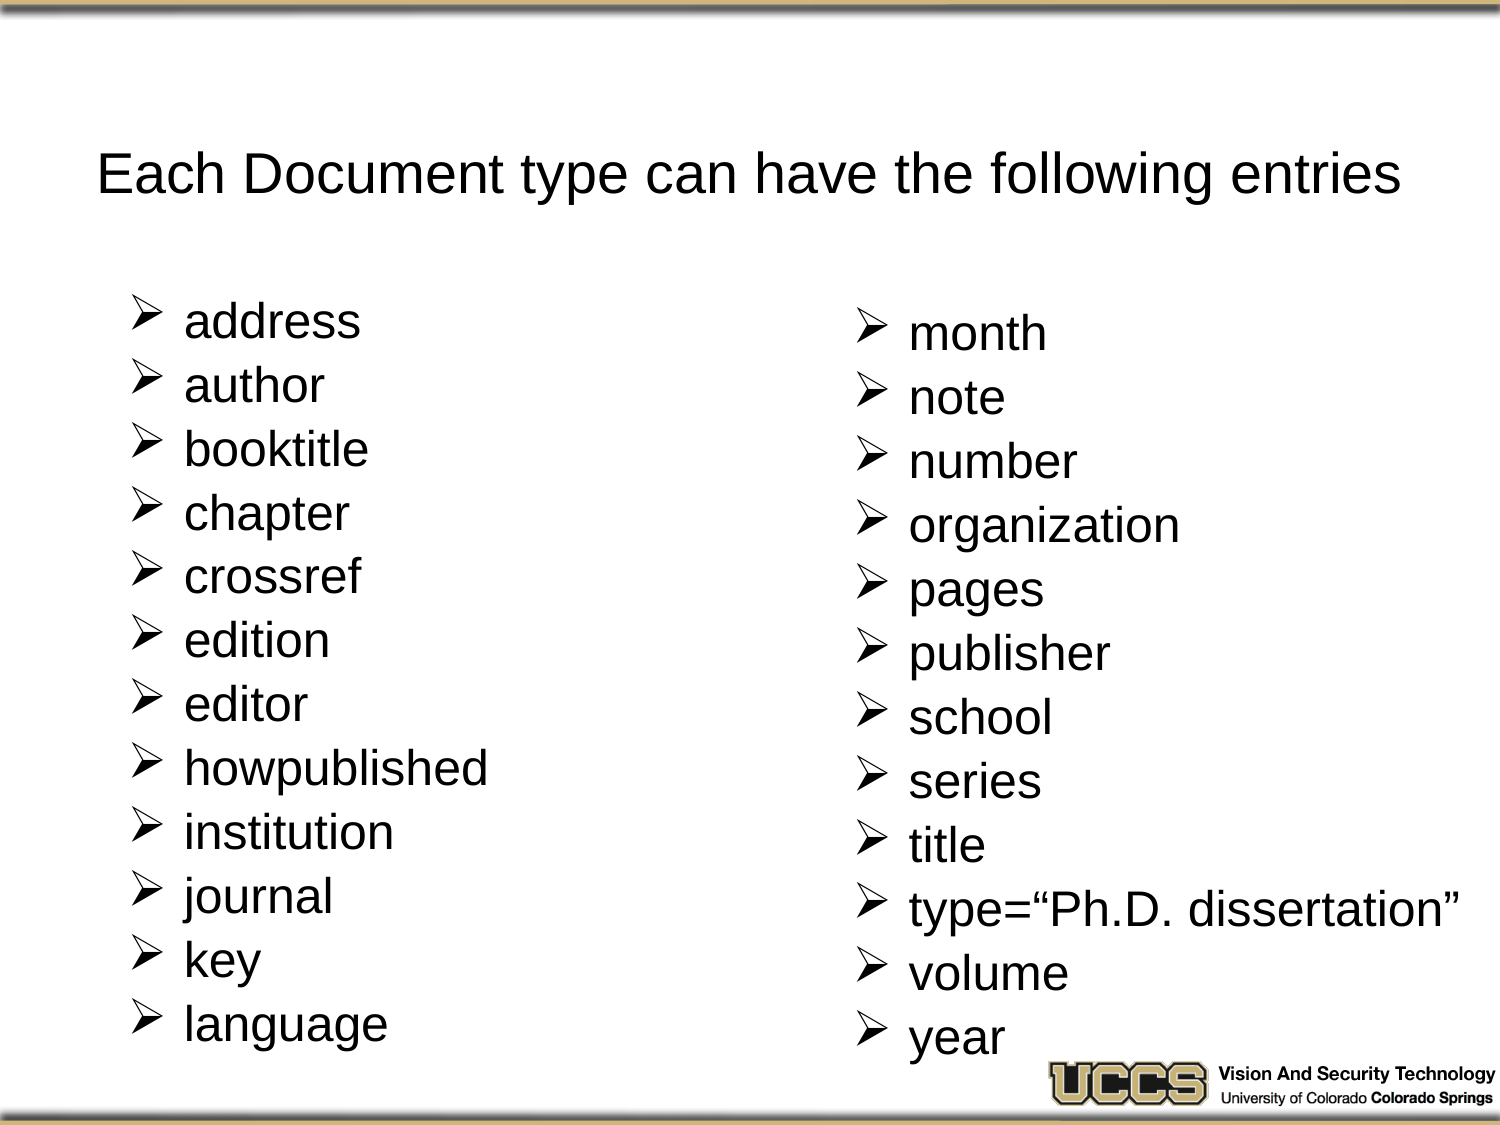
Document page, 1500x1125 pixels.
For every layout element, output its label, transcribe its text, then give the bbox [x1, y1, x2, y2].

list address author booktitle chapter crossref edition editor howpublished institution journal key language [112, 287, 738, 963]
list month note number organization pages publisher school series title type=“Ph.D. dissertation” volume year [837, 299, 1500, 975]
picture [1039, 1053, 1500, 1116]
title Each Document type can have the following entries [50, 112, 1450, 213]
